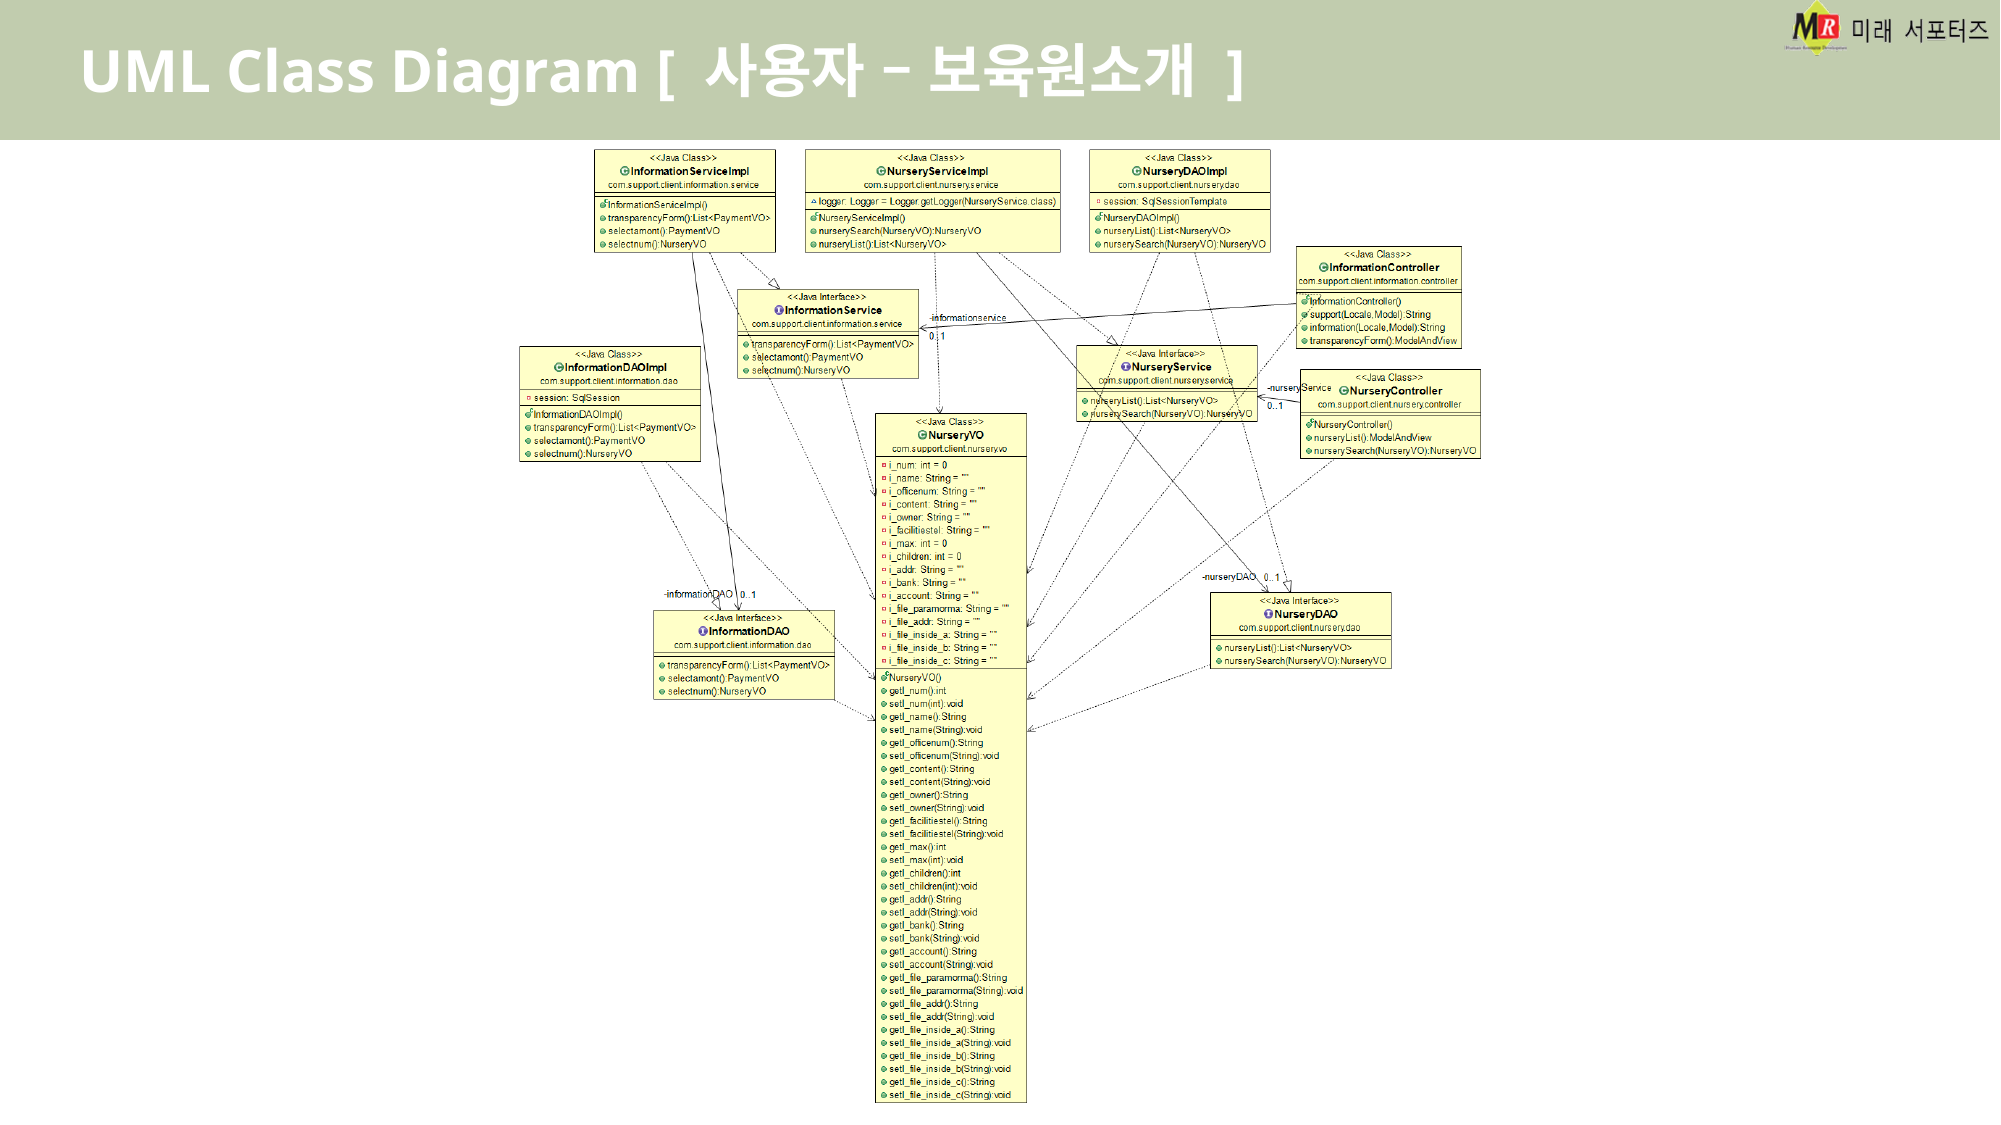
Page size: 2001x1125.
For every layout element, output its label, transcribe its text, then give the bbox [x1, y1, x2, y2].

text_box UML Class Diagram [ 사용자 – 보육원소개 ] [0, 0, 2000, 140]
picture [517, 147, 1483, 1105]
picture [1719, 0, 2000, 72]
